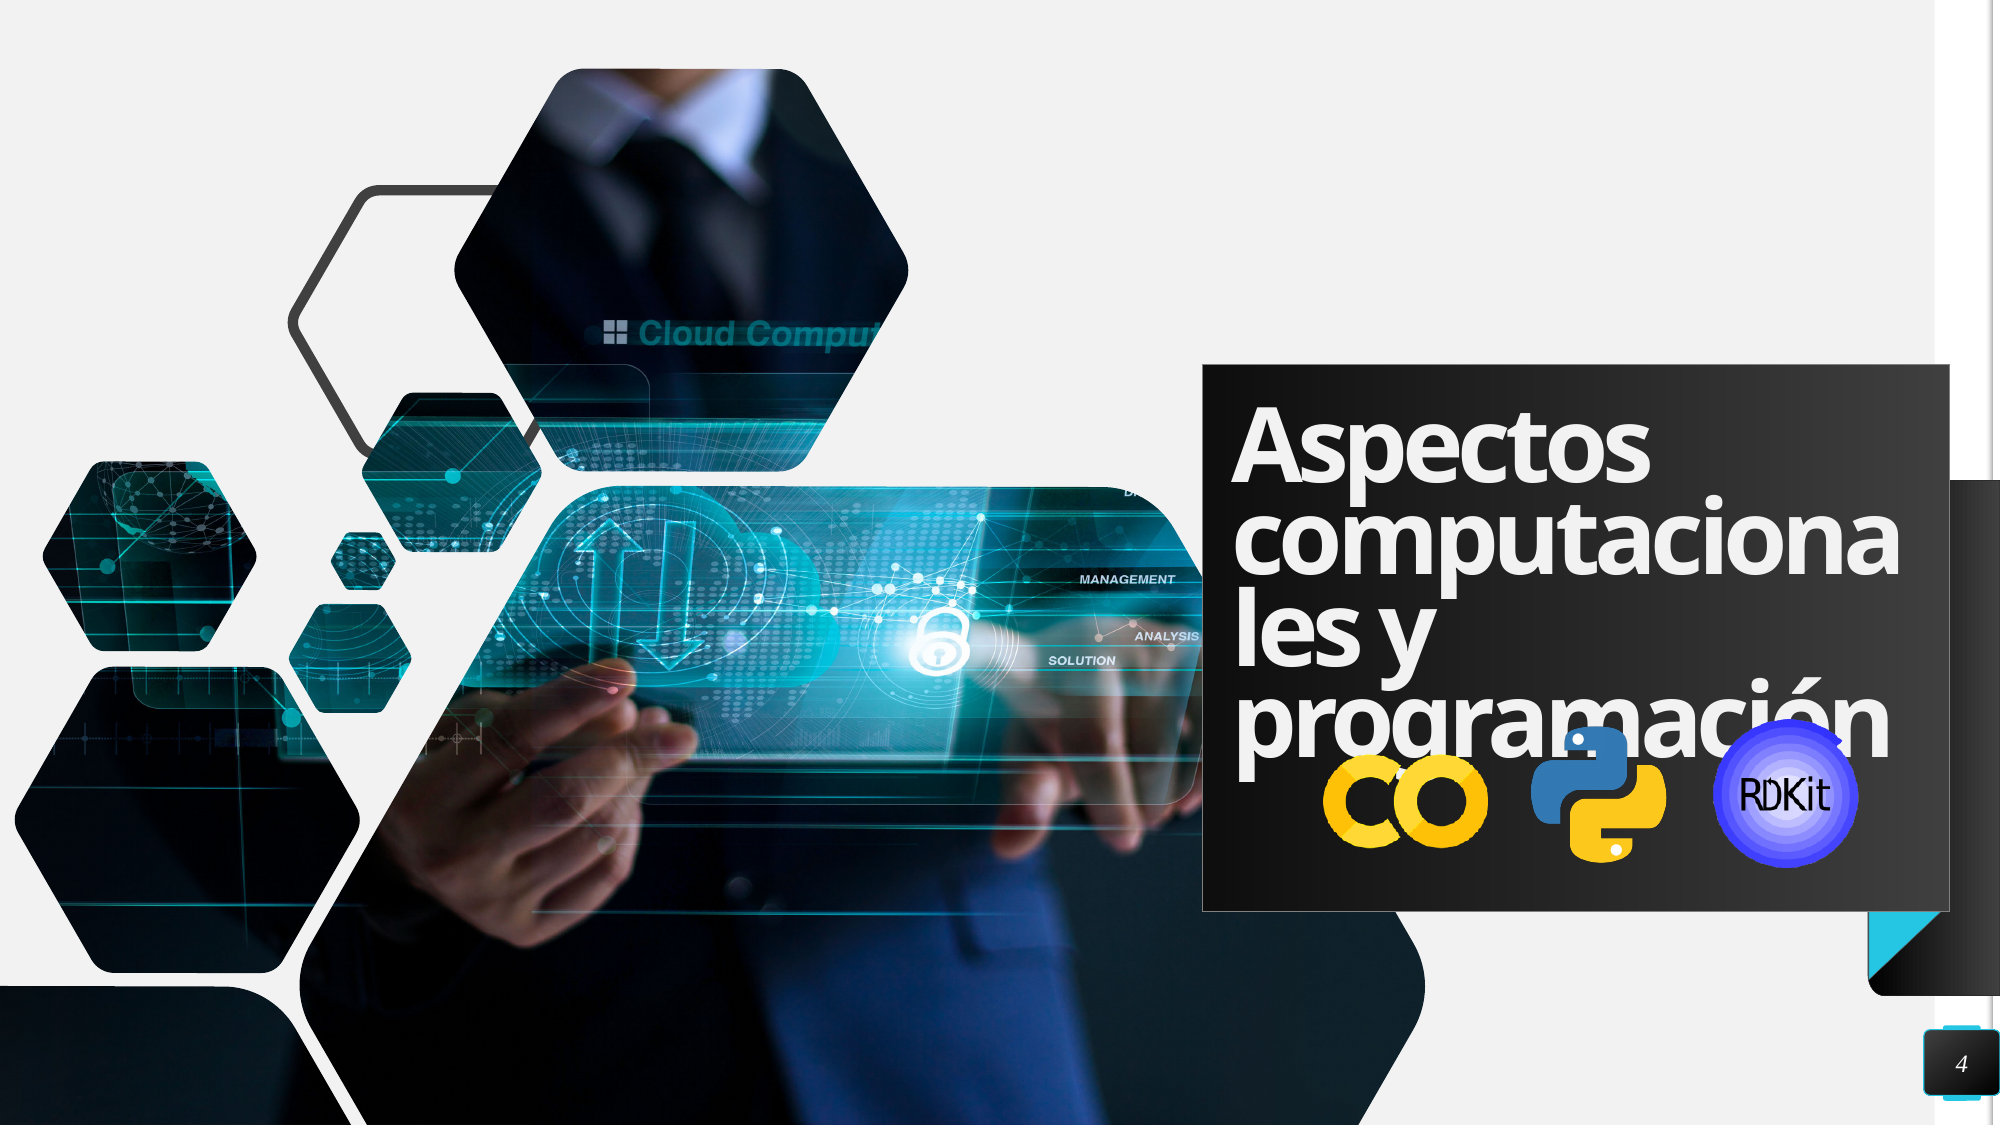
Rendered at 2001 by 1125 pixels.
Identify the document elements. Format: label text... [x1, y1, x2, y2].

picture [1522, 718, 1675, 871]
picture [1709, 719, 1862, 872]
text_box [1868, 480, 2000, 996]
slide_number 4 [1923, 1029, 2000, 1096]
picture [0, 68, 1488, 1125]
title Aspectos computacionales y programación [1426, 364, 1950, 912]
text_box [1867, 912, 1943, 983]
